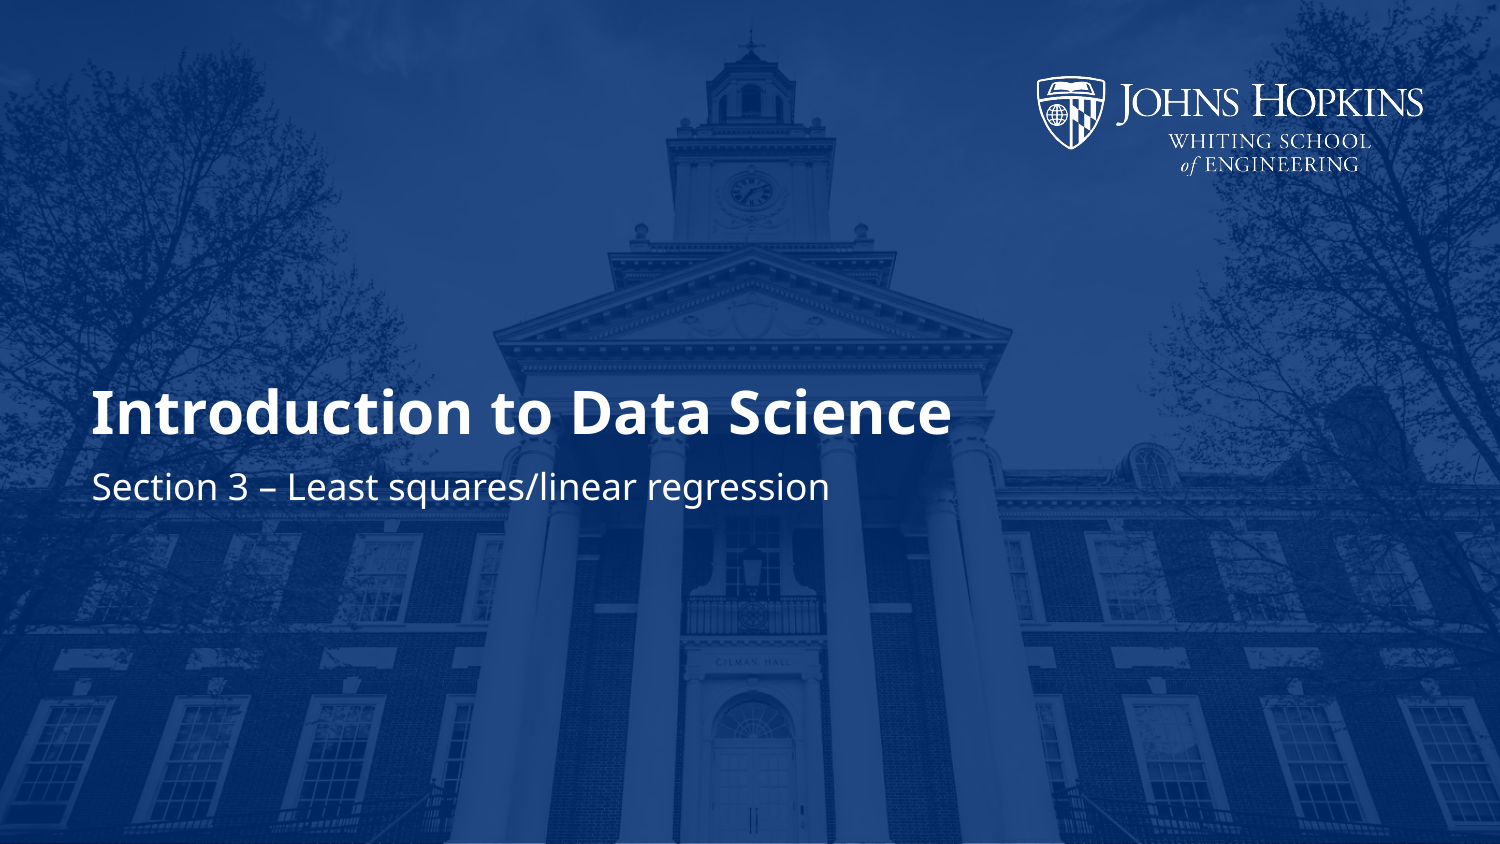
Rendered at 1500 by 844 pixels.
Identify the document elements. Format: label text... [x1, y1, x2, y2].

picture [1033, 73, 1424, 176]
list Section 3 – Least squares/linear regression [76, 456, 1425, 517]
title Introduction to Data Science [76, 367, 1424, 456]
